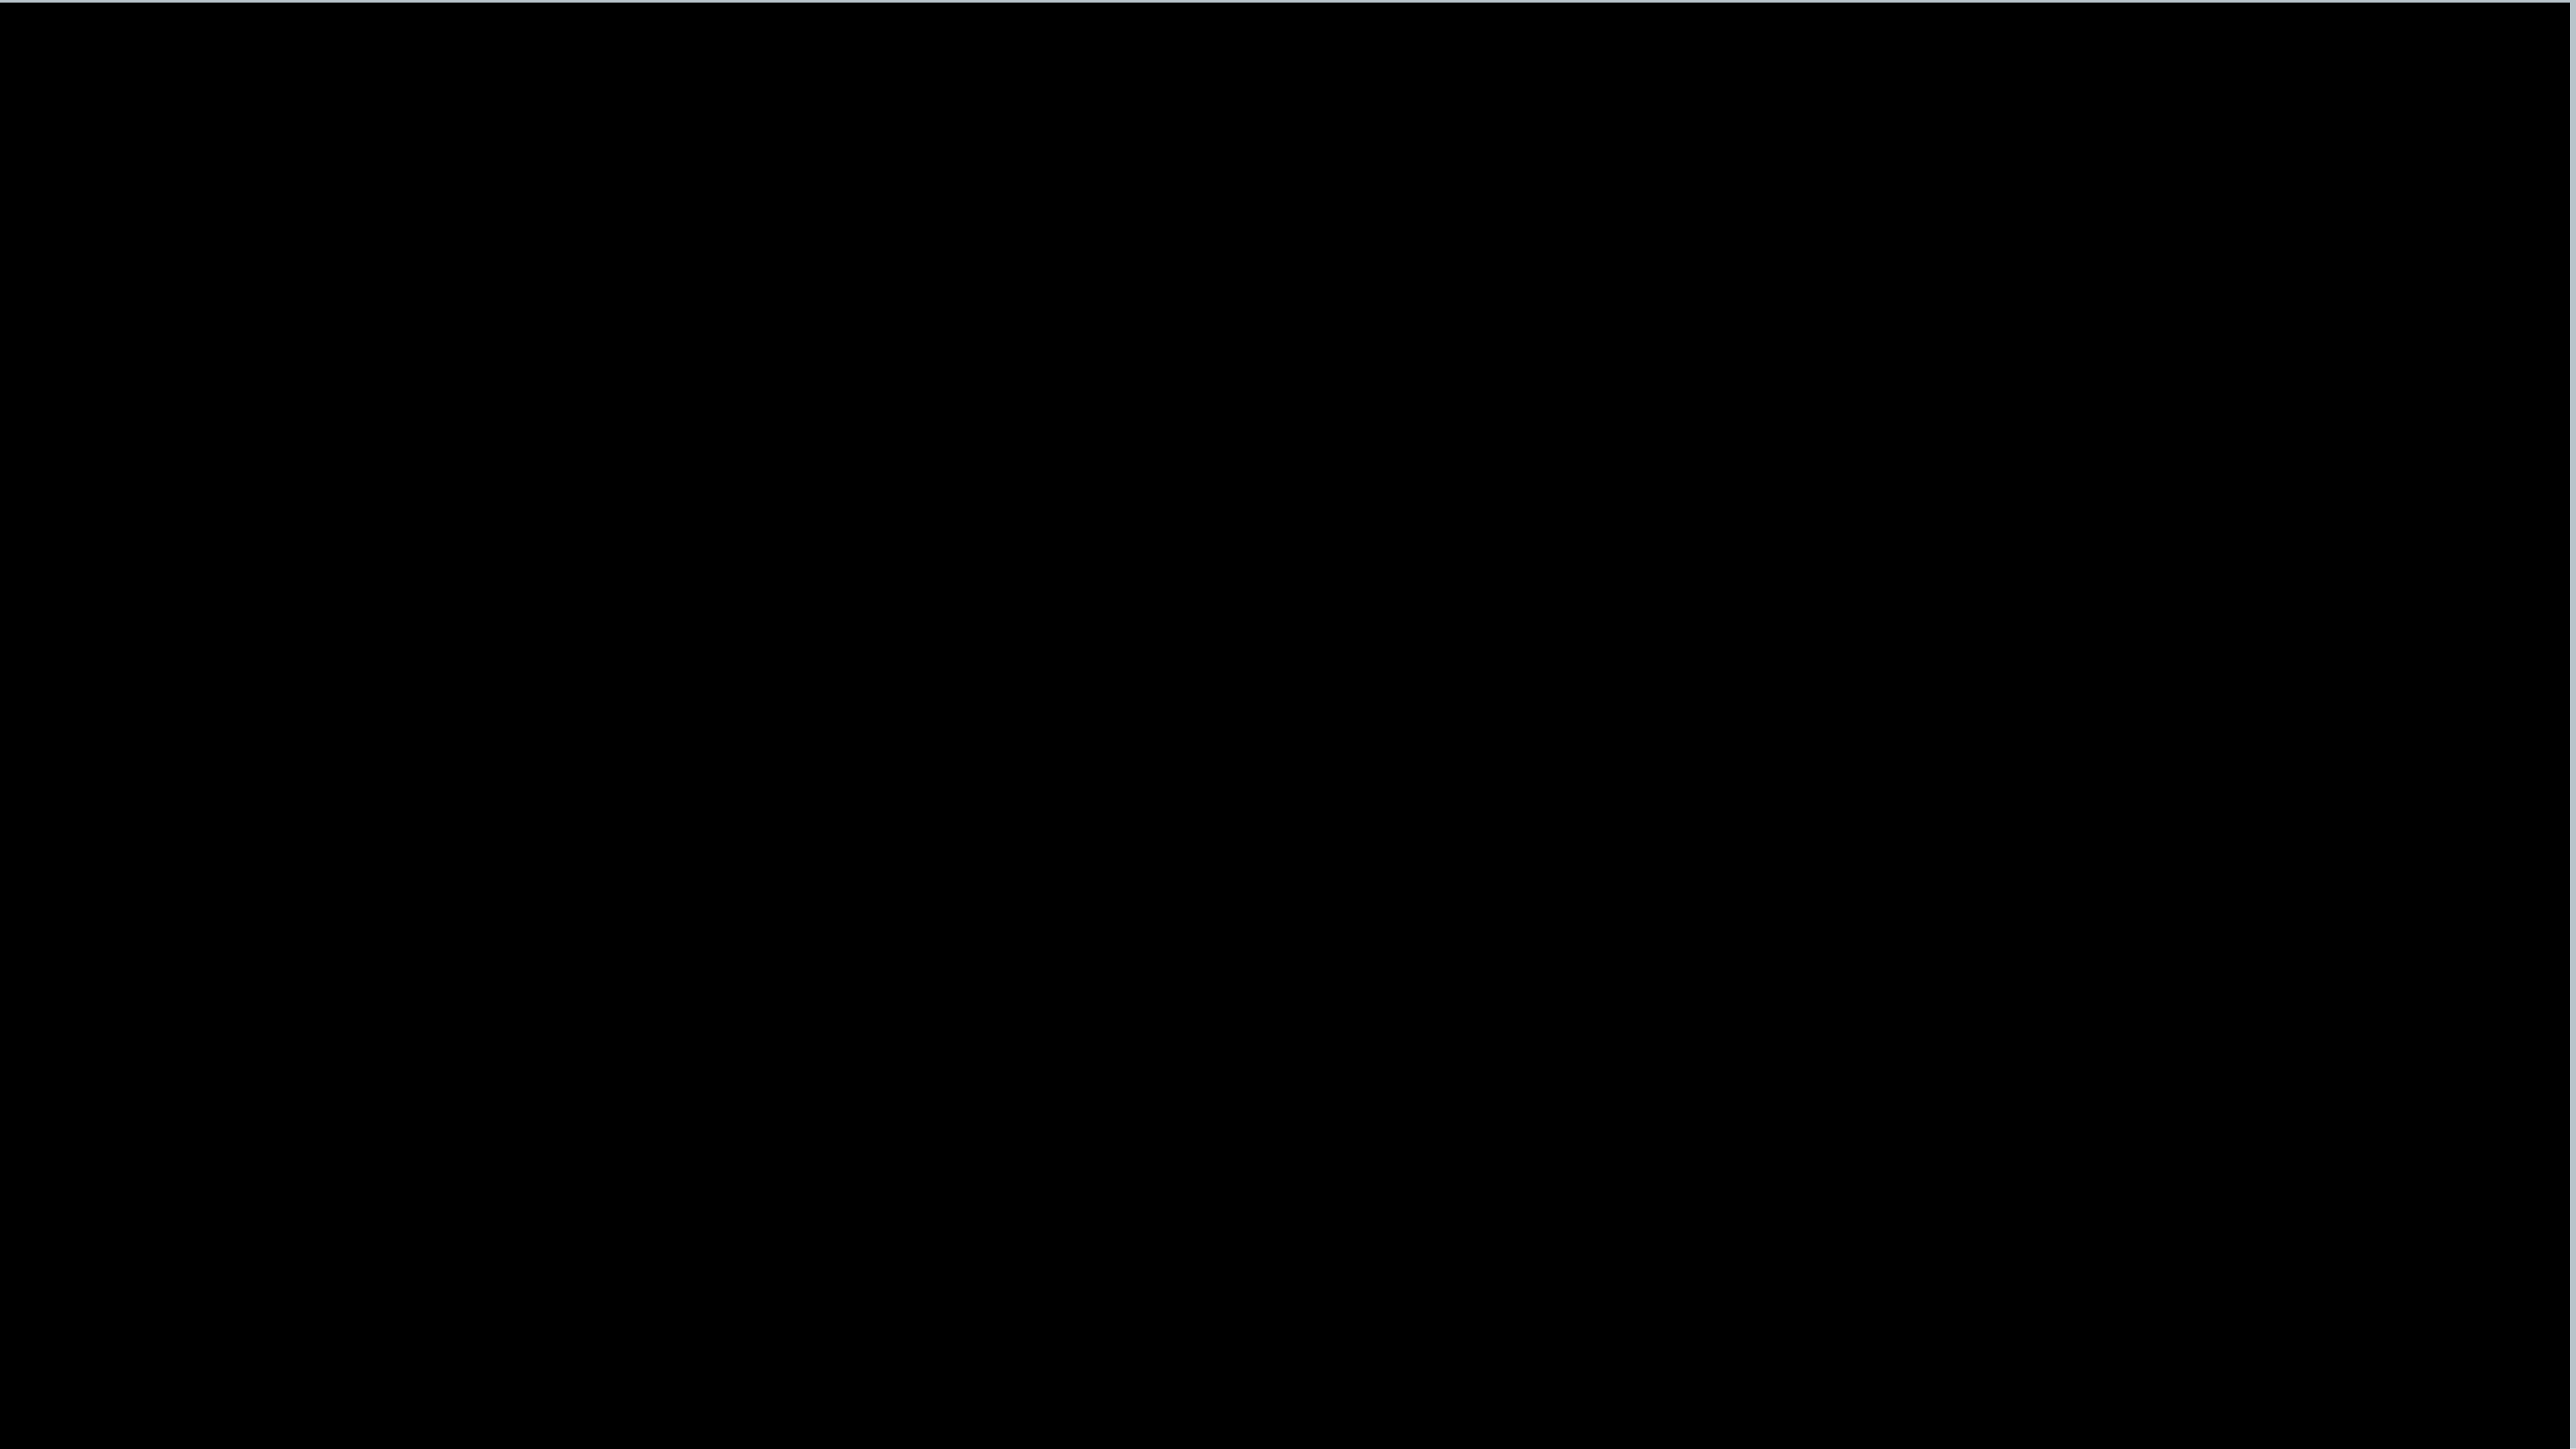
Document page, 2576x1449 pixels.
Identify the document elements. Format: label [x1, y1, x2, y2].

text_box [2566, 0, 2576, 1449]
text_box [0, 3, 2571, 1449]
